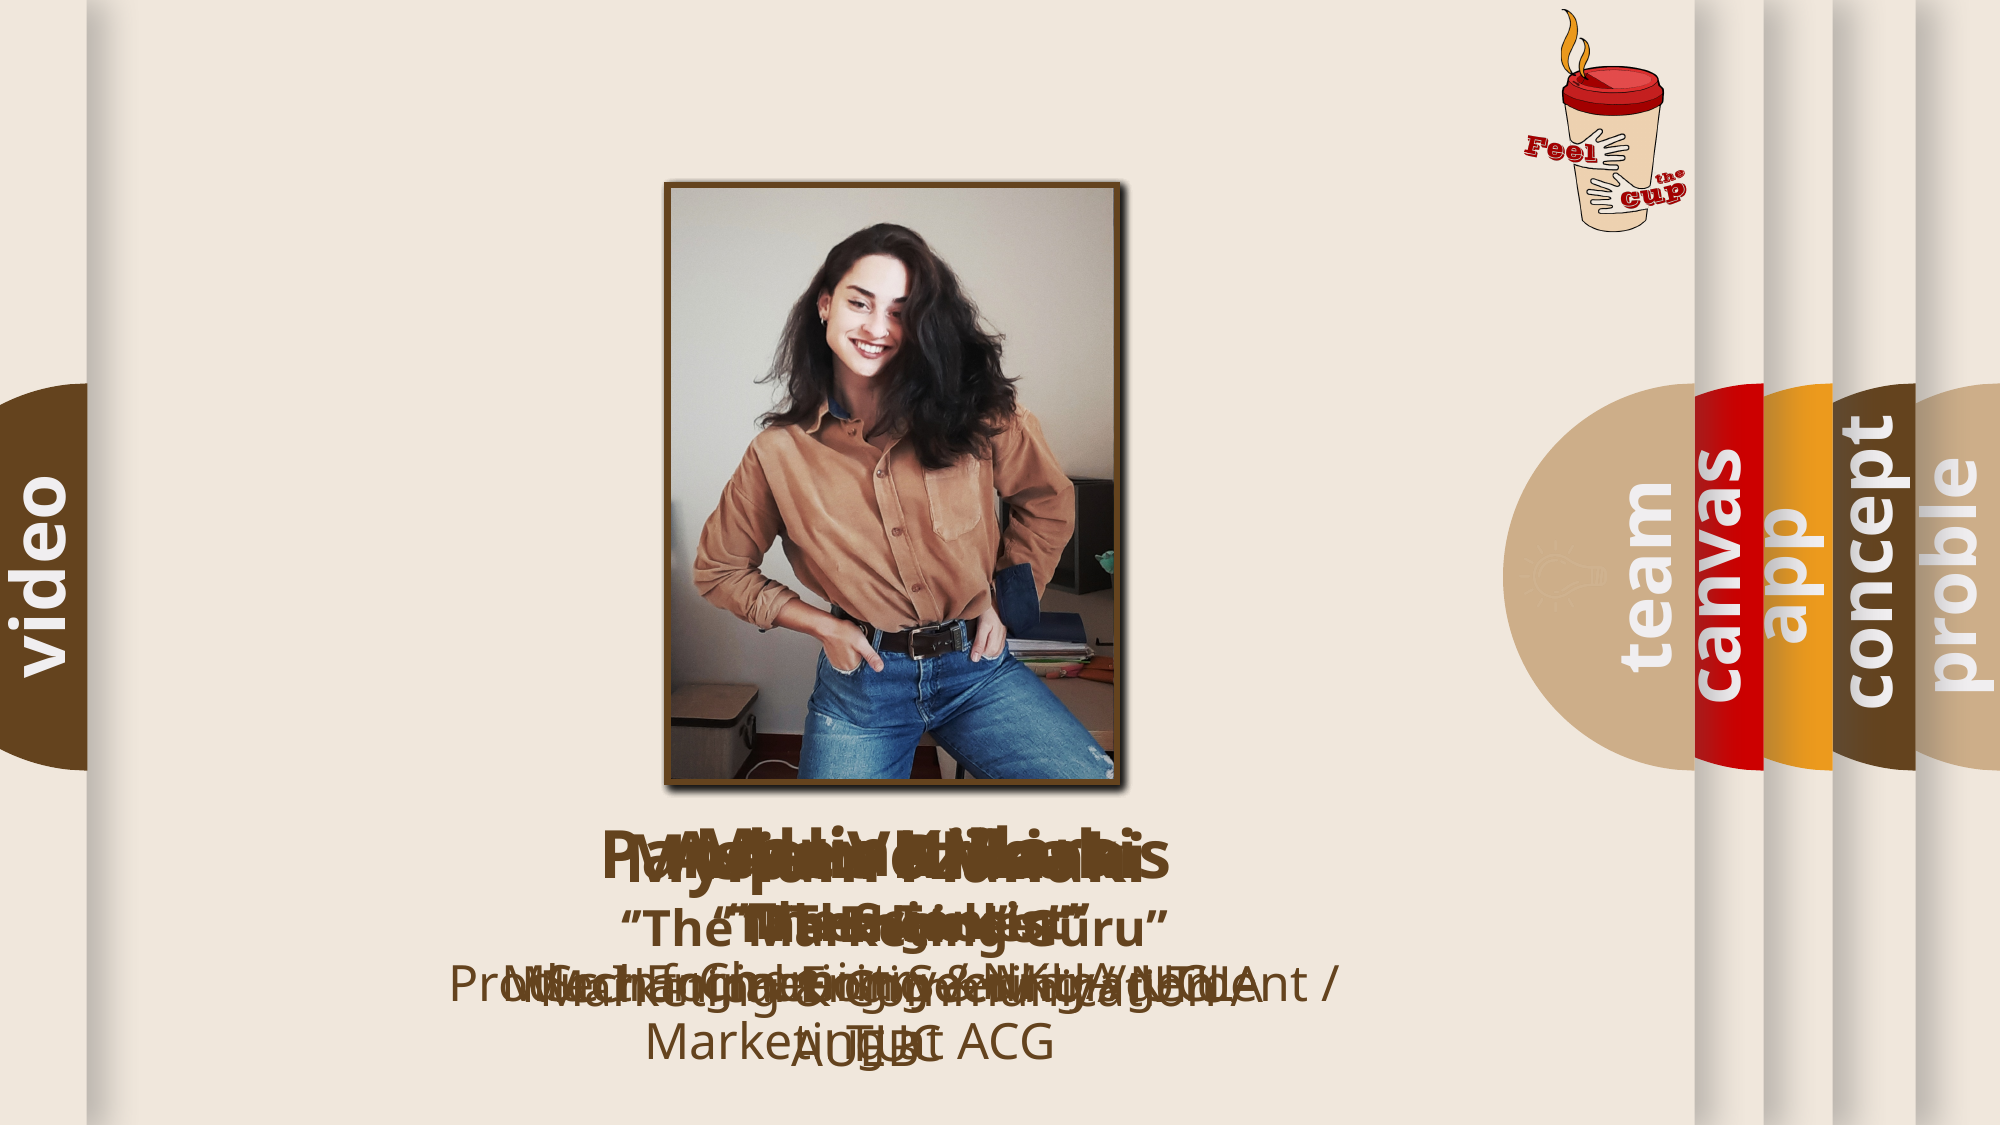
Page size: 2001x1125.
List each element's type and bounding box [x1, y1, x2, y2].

text_box [1833, 0, 1916, 1125]
text_box [1916, 0, 2000, 1125]
text_box [1695, 298, 1764, 1125]
text_box [89, 0, 1695, 1125]
text_box [0, 0, 89, 1125]
picture [670, 188, 1114, 779]
text_box [1764, 0, 1833, 1125]
picture [1458, 0, 1767, 298]
